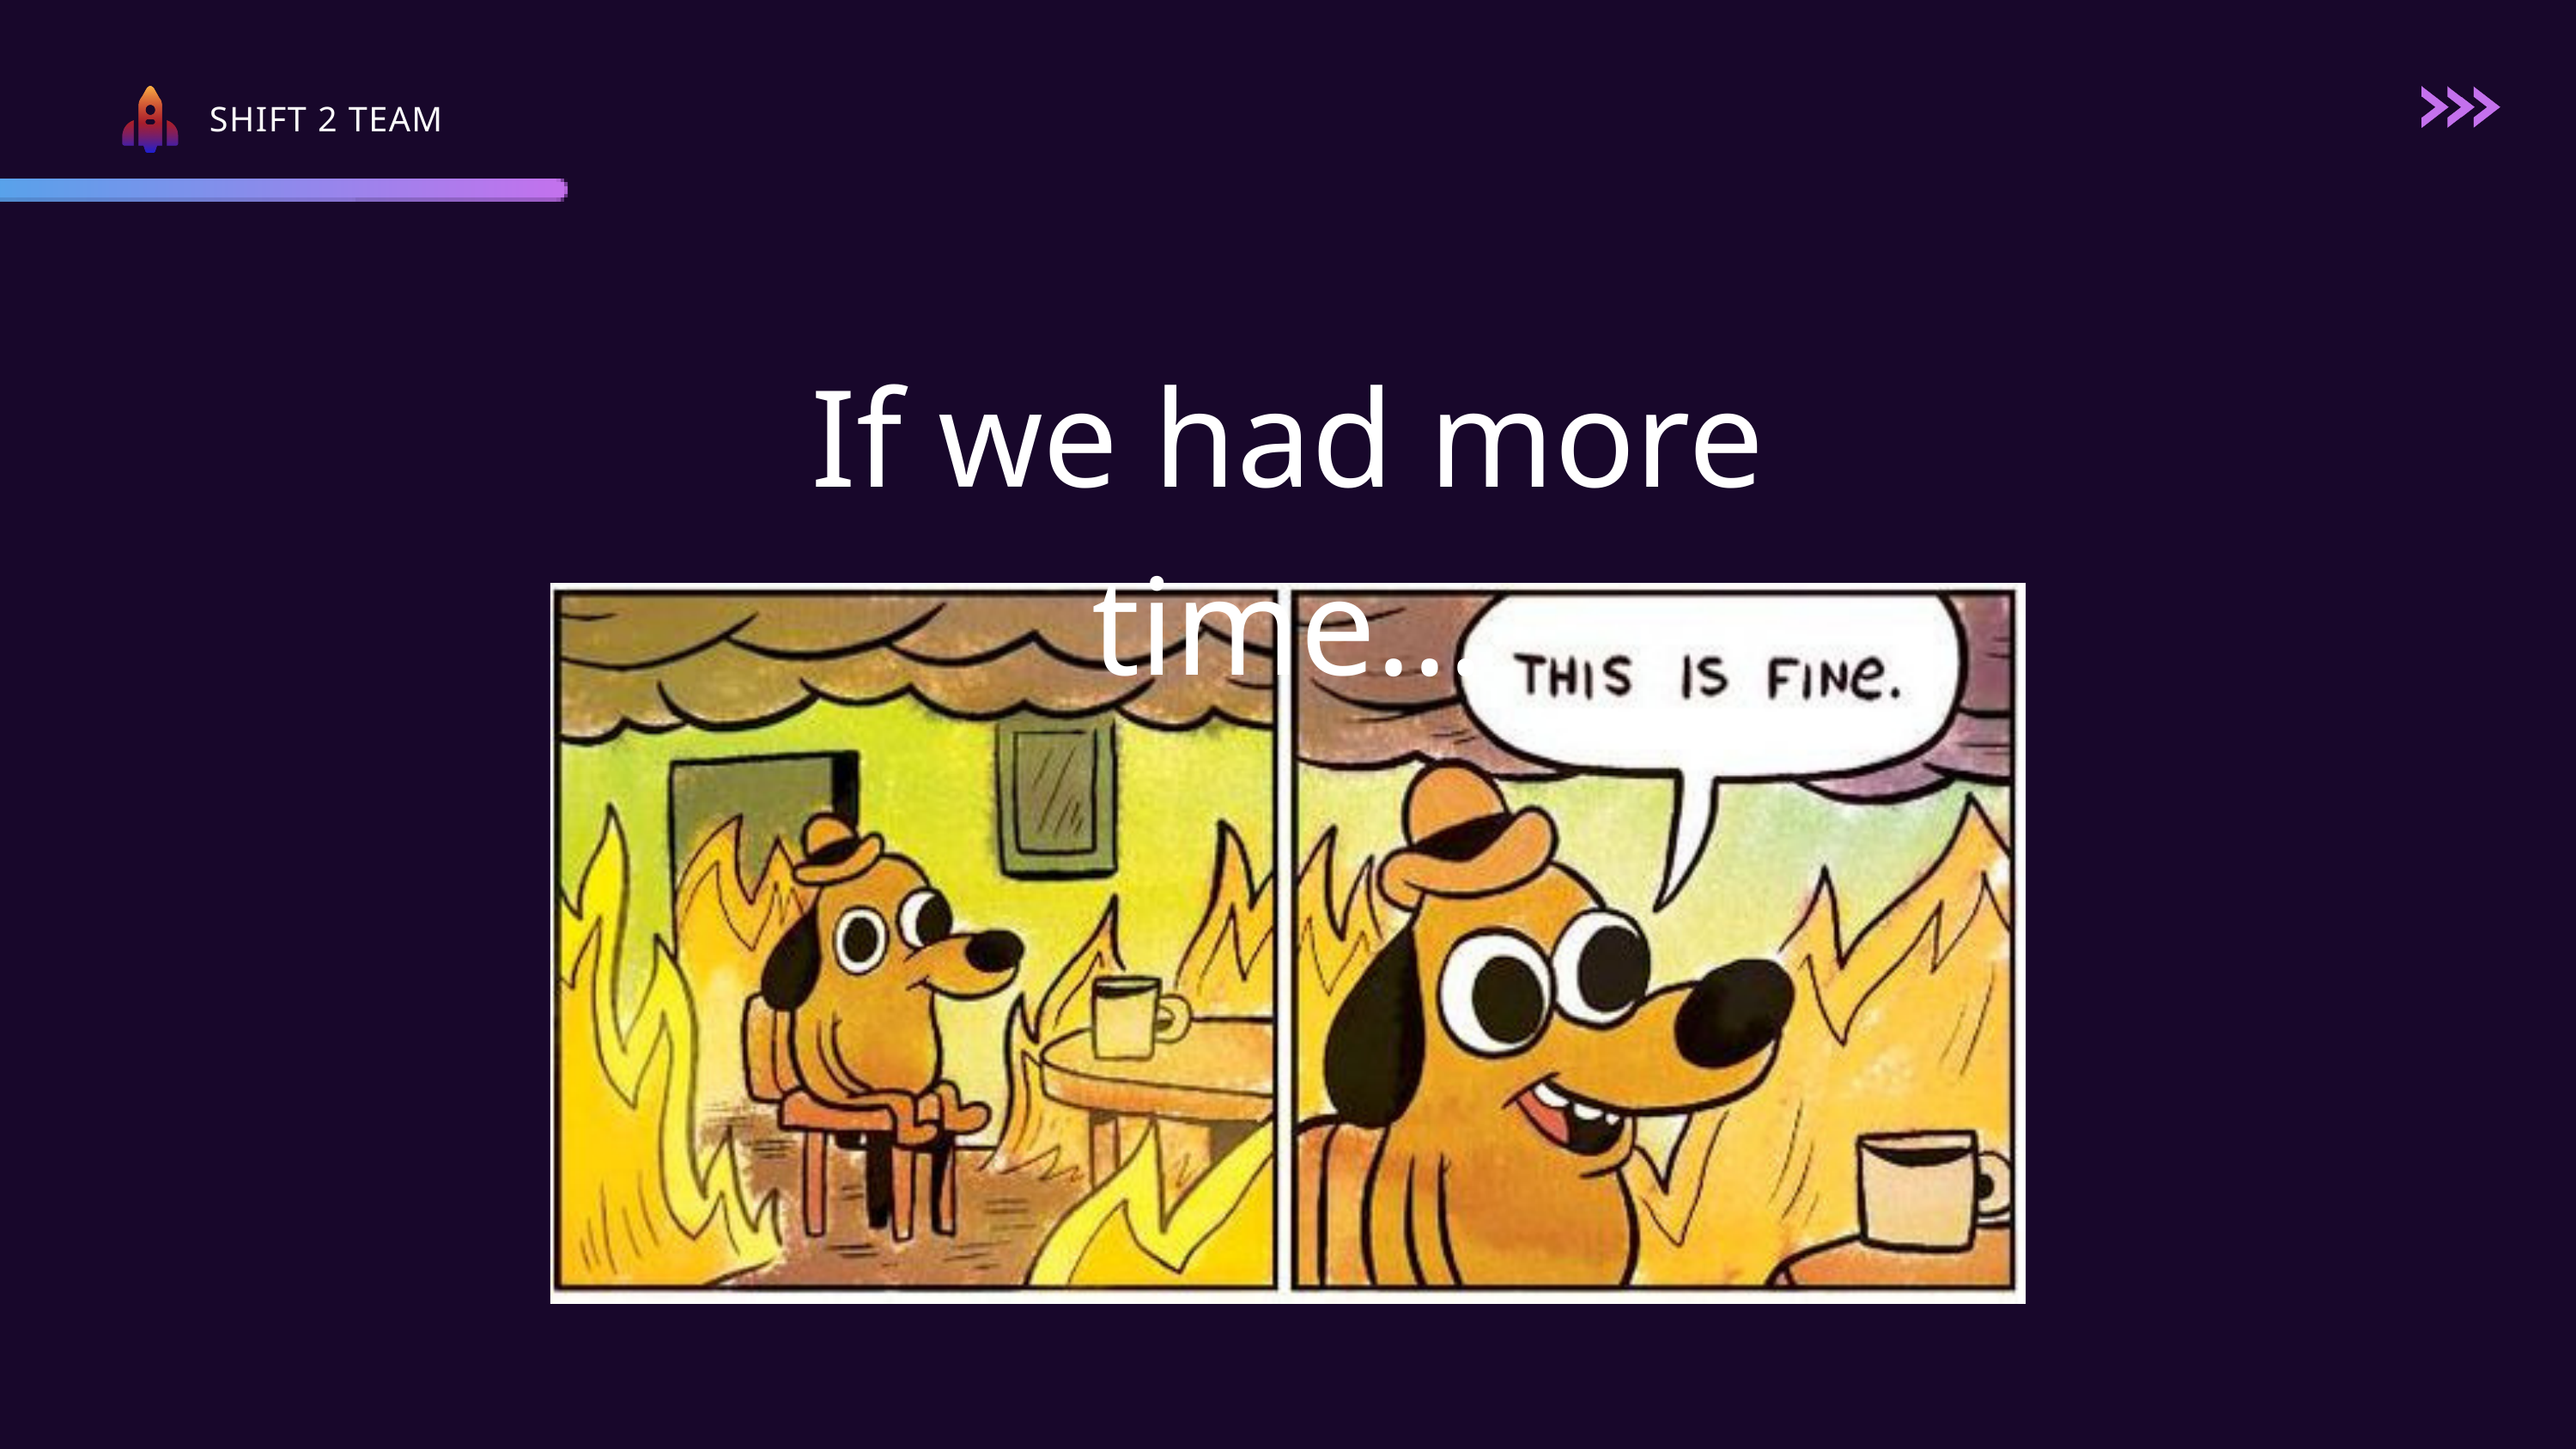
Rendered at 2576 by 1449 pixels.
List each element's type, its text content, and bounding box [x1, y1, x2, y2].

text_box [2421, 86, 2500, 129]
text_box If we had more time... [604, 325, 1972, 702]
text_box [122, 86, 179, 153]
text_box [0, 179, 568, 202]
text_box SHIFT 2 TEAM [209, 100, 637, 139]
text_box [550, 583, 2026, 1304]
